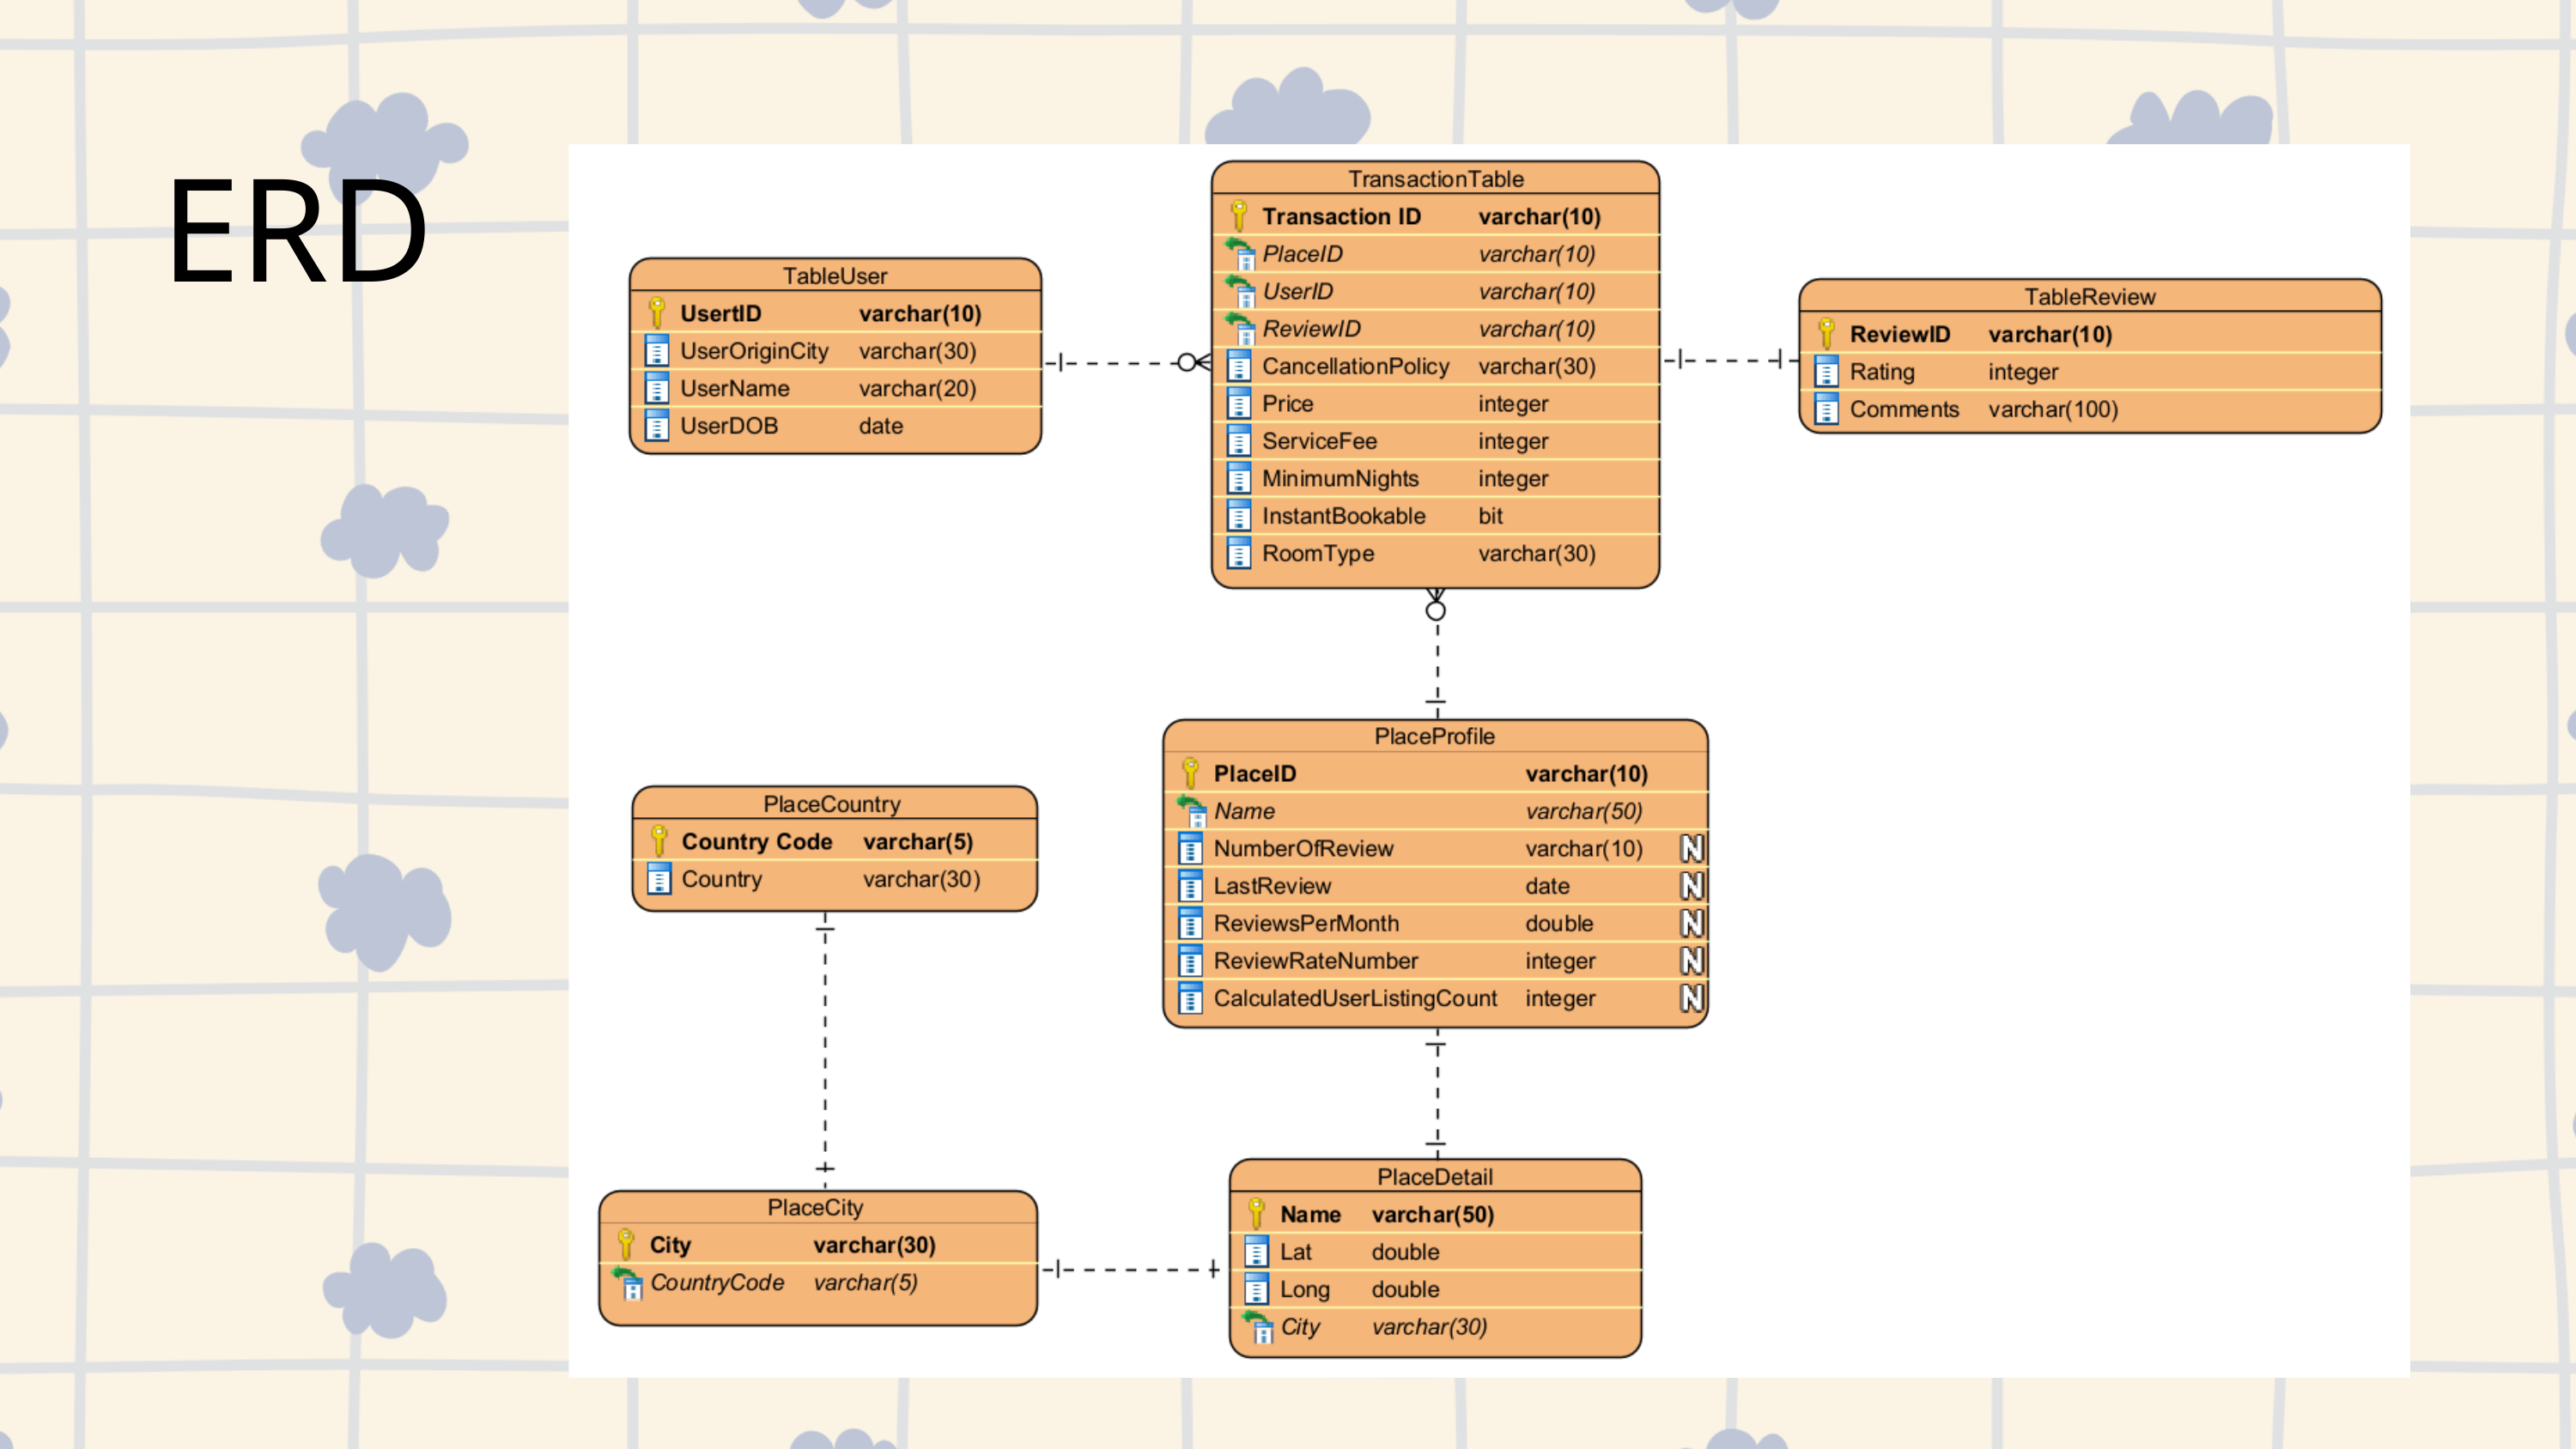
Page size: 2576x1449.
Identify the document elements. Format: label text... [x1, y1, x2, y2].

text_box [568, 144, 2410, 1378]
text_box [0, 0, 2576, 1449]
text_box ERD [70, 110, 524, 311]
